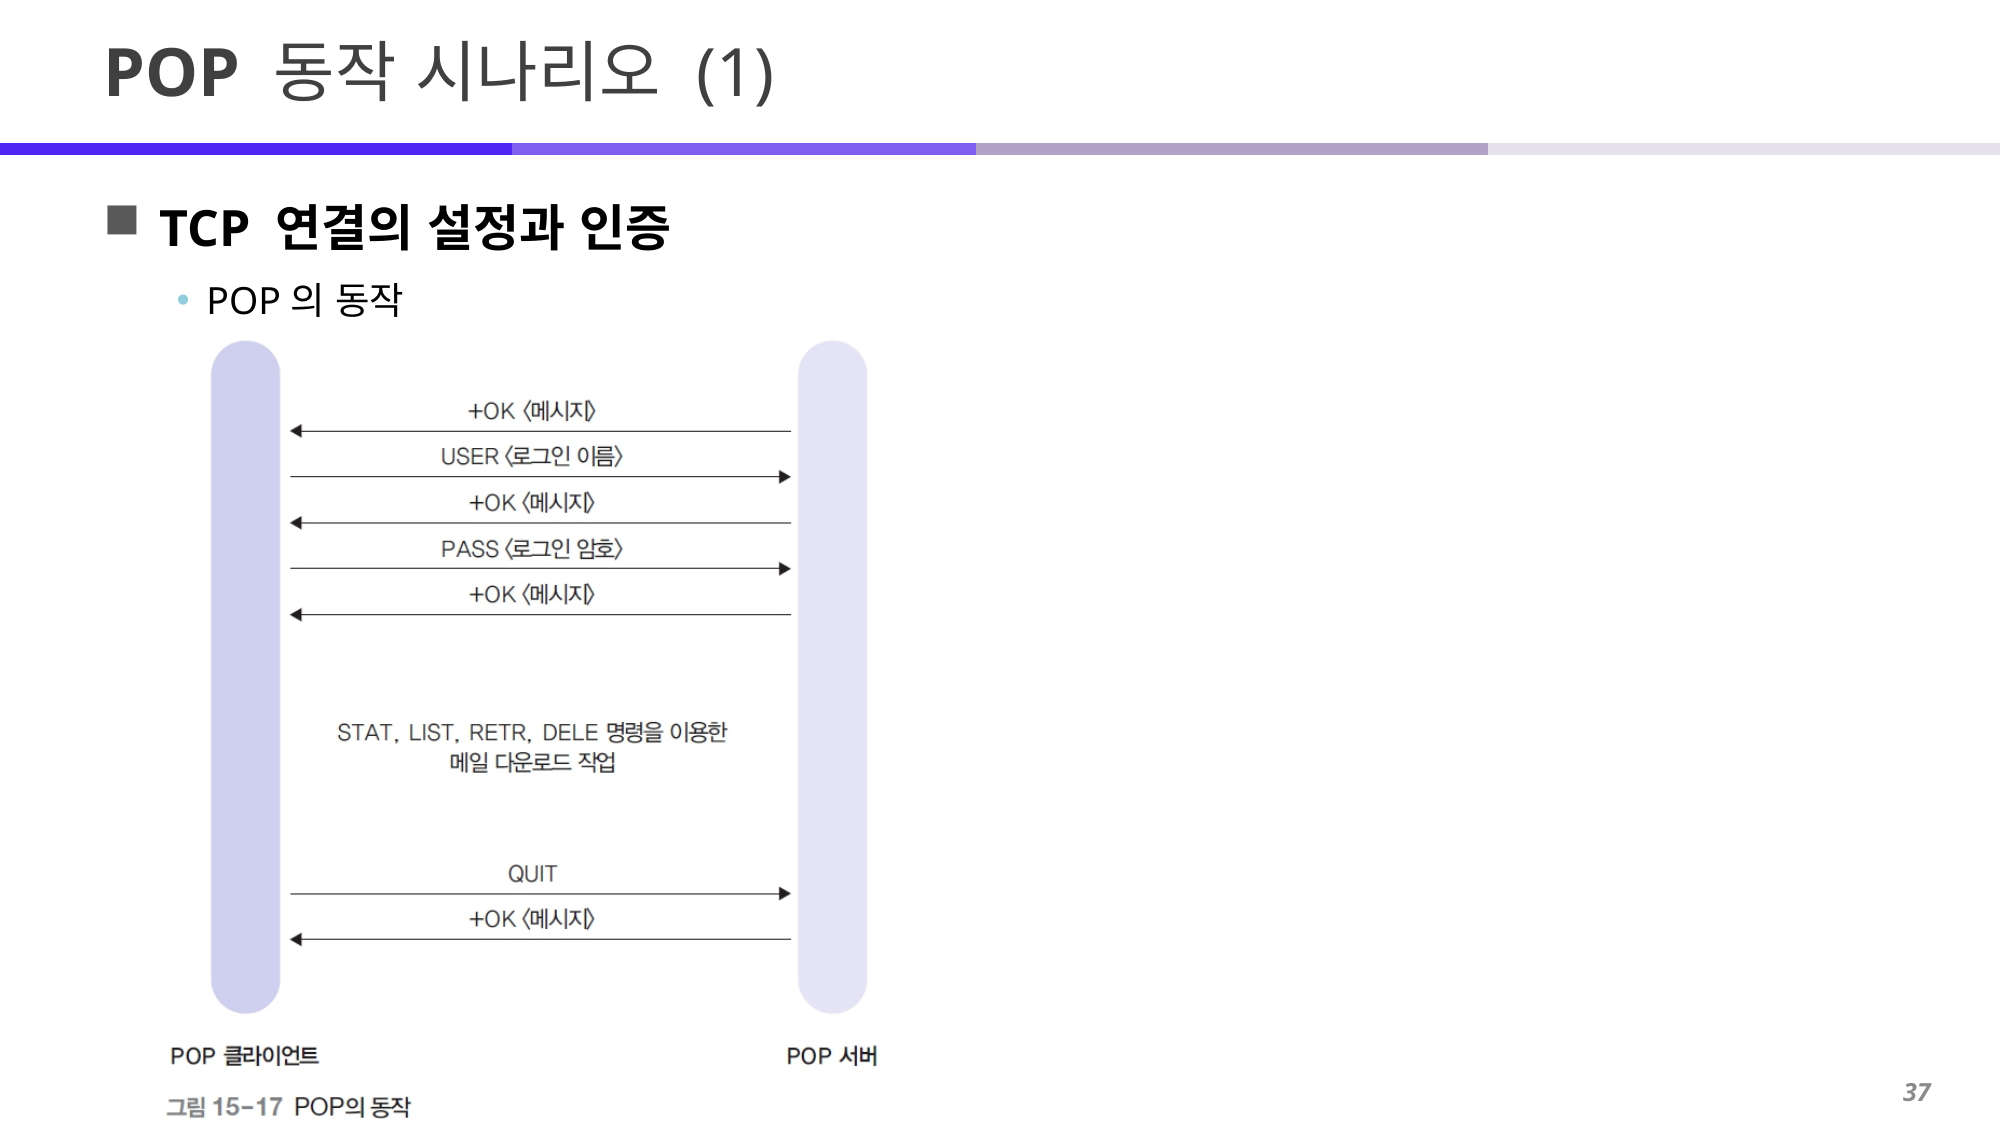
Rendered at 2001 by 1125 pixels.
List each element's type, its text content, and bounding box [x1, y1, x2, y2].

picture [162, 337, 884, 1122]
list TCP 연결의 설정과 인증 POP의 동작 [88, 176, 1920, 1083]
title POP 동작 시나리오 (1) [88, 18, 1920, 122]
